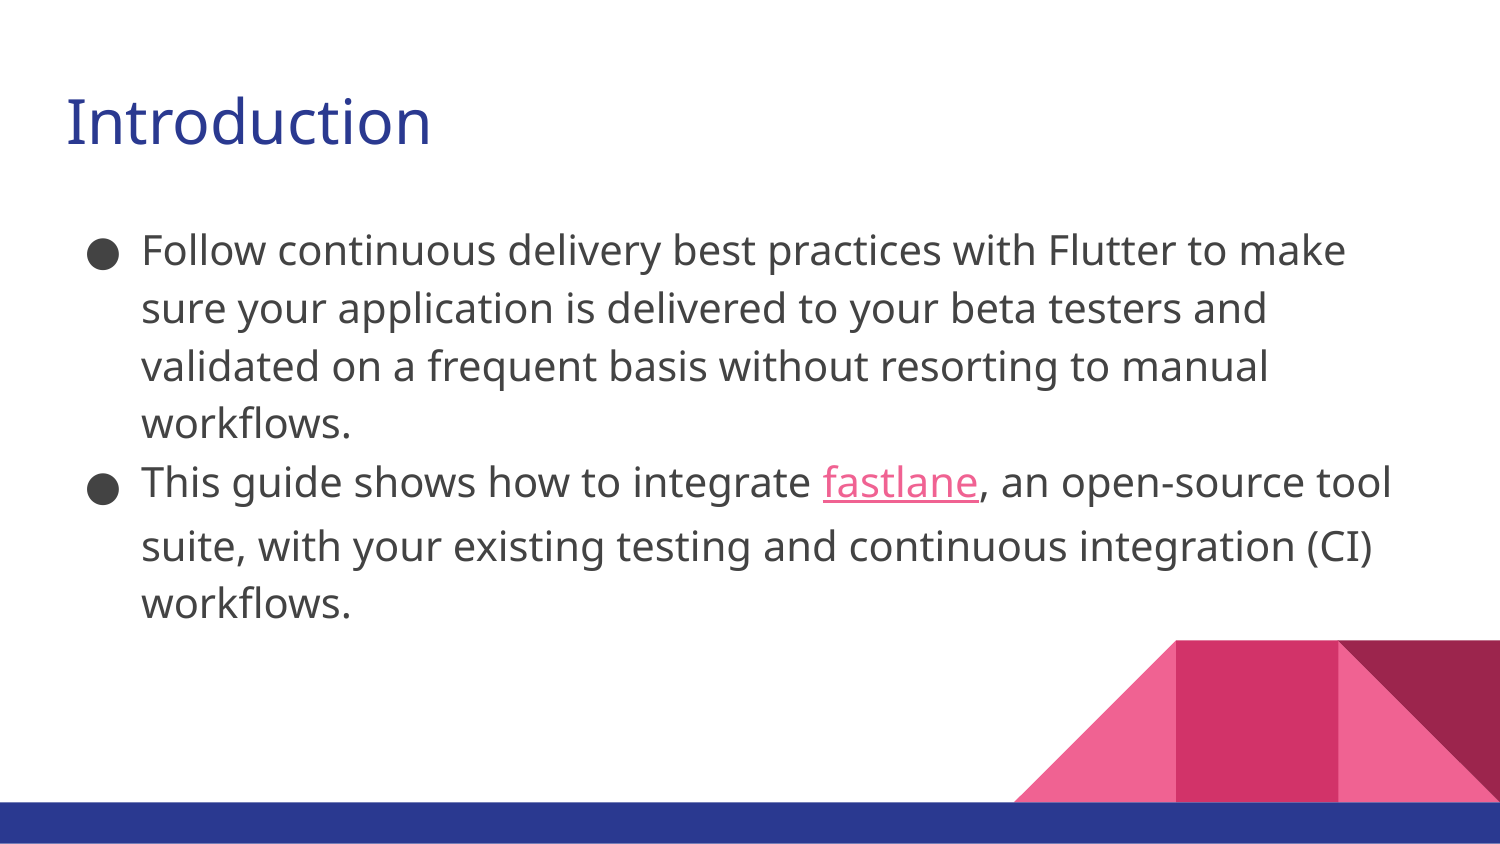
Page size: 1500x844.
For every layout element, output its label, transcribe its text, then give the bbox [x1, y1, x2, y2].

title Introduction [51, 67, 1449, 167]
list Follow continuous delivery best practices with Flutter to make sure your application is delivered to your beta testers and validated on a frequent basis without resorting to manual workflows. This guide shows how to integrate fastlane, an open-source tool suite, with your existing testing and continuous integration (CI) workflows. [51, 201, 1449, 750]
